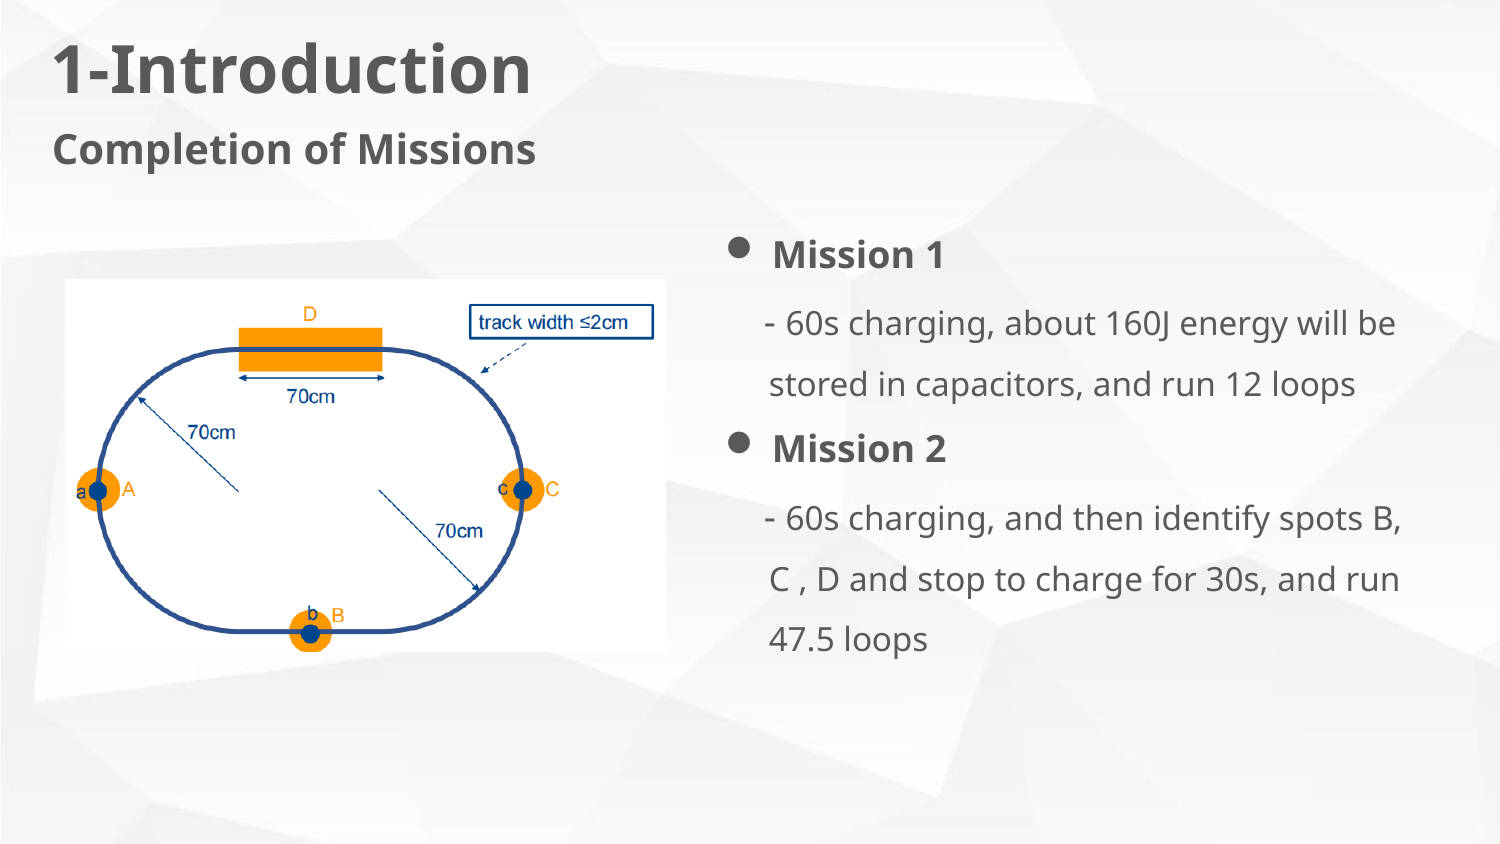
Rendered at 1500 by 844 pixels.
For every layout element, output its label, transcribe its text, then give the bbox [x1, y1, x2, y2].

text_box Mission 1 - 60s charging, about 160J energy will be stored in capacitors, and run 12 loops Mission 2 - 60s charging, and then identify spots B, C , D and stop to charge for 30s, and run 47.5 loops [710, 200, 1472, 733]
text_box Completion of Missions [37, 115, 552, 230]
text_box 1-Introduction [35, 19, 549, 114]
picture [0, 0, 1500, 844]
